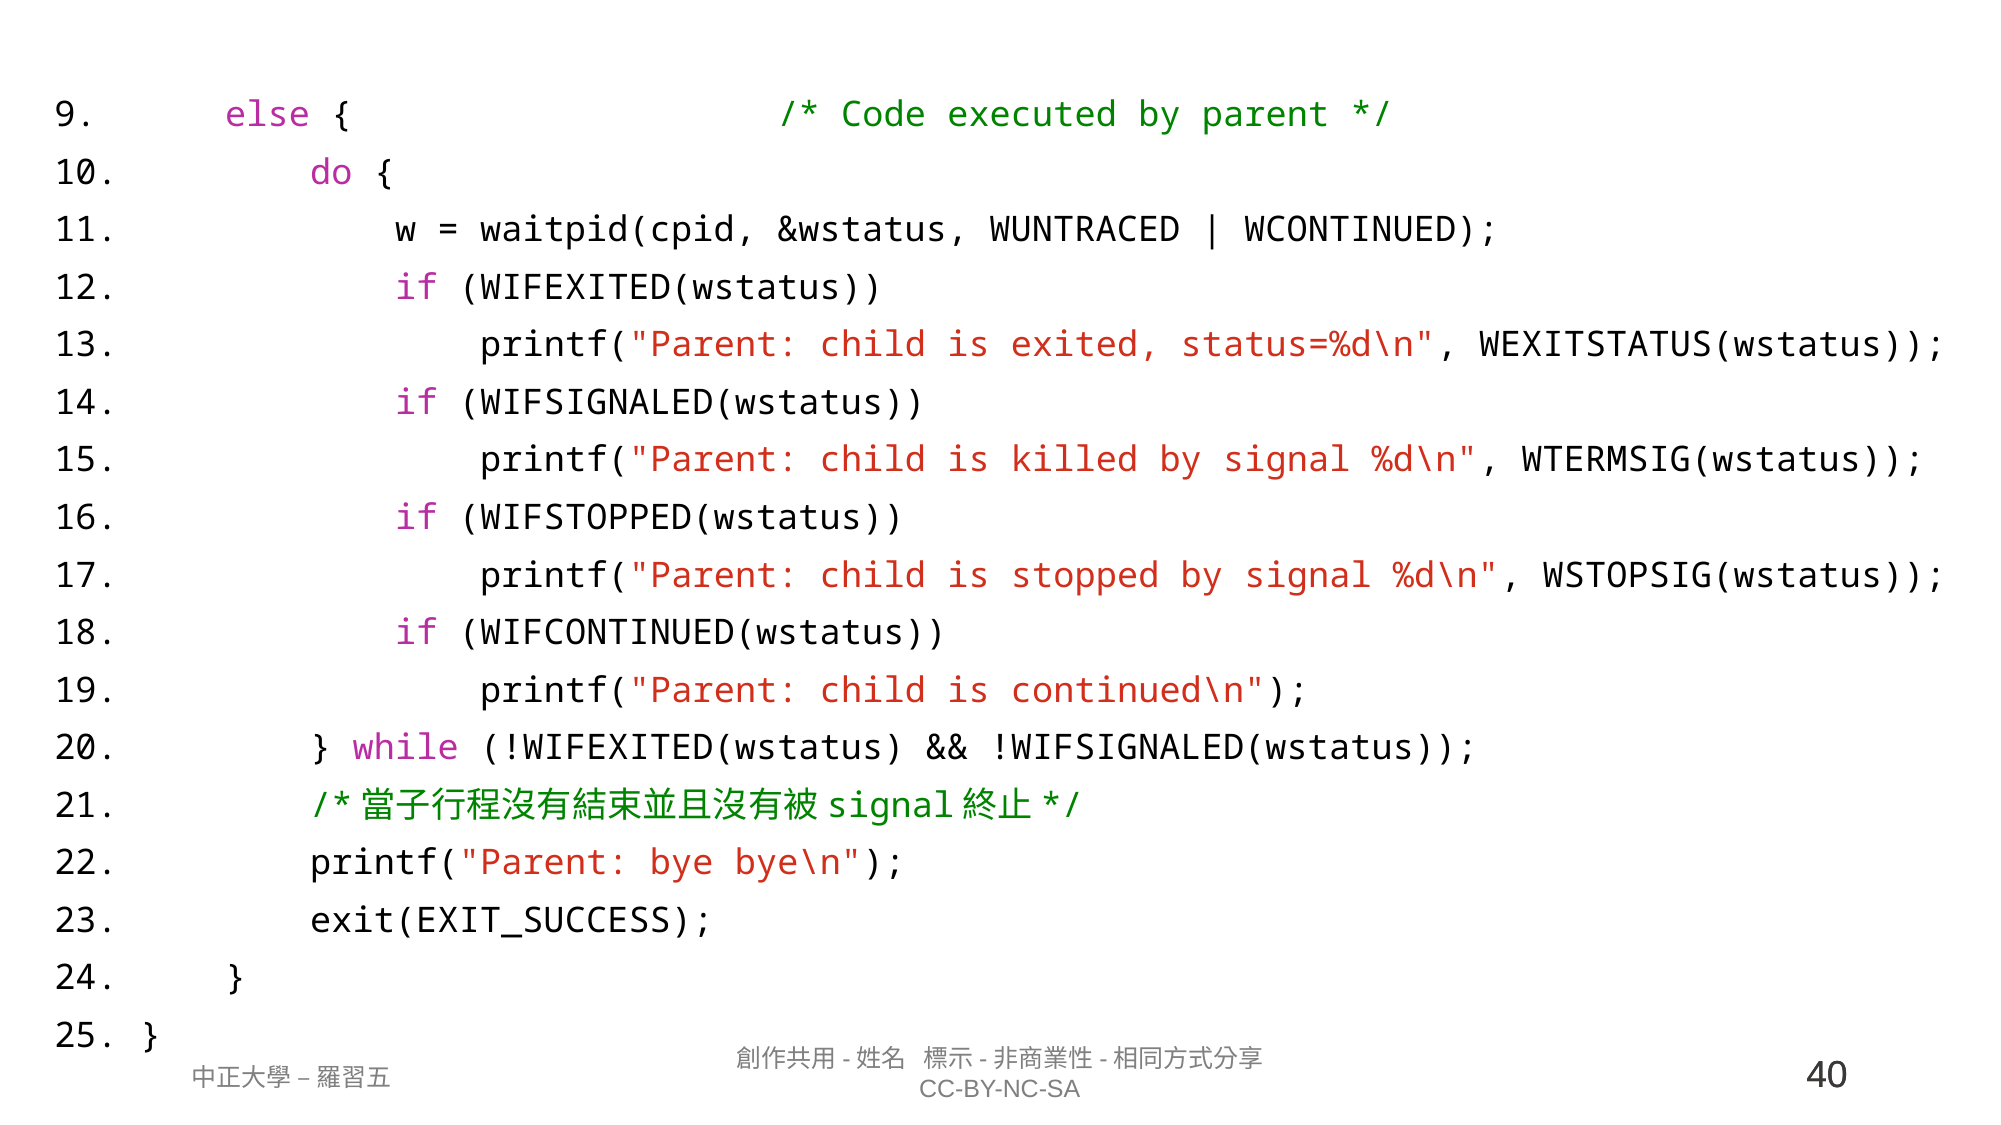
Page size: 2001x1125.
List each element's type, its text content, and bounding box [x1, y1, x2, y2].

list else { /* Code executed by parent */ do { w = waitpid(cpid, &wstatus, WUNTRACED | WCONTINUED); if (WIFEXITED(wstatus)) printf("Parent: child is exited, status=%d\n", WEXITSTATUS(wstatus)); if (WIFSIGNALED(wstatus)) printf("Parent: child is killed by signal %d\n", WTERMSIG(wstatus)); if (WIFSTOPPED(wstatus)) printf("Parent: child is stopped by signal %d\n", WSTOPSIG(wstatus)); if (WIFCONTINUED(wstatus)) printf("Parent: child is continued\n"); } while (!WIFEXITED(wstatus) && !WIFSIGNALED(wstatus)); /*當子行程沒有結束並且沒有被signal終止*/ printf("Parent: bye bye\n"); exit(EXIT_SUCCESS); } } [39, 59, 1970, 1092]
